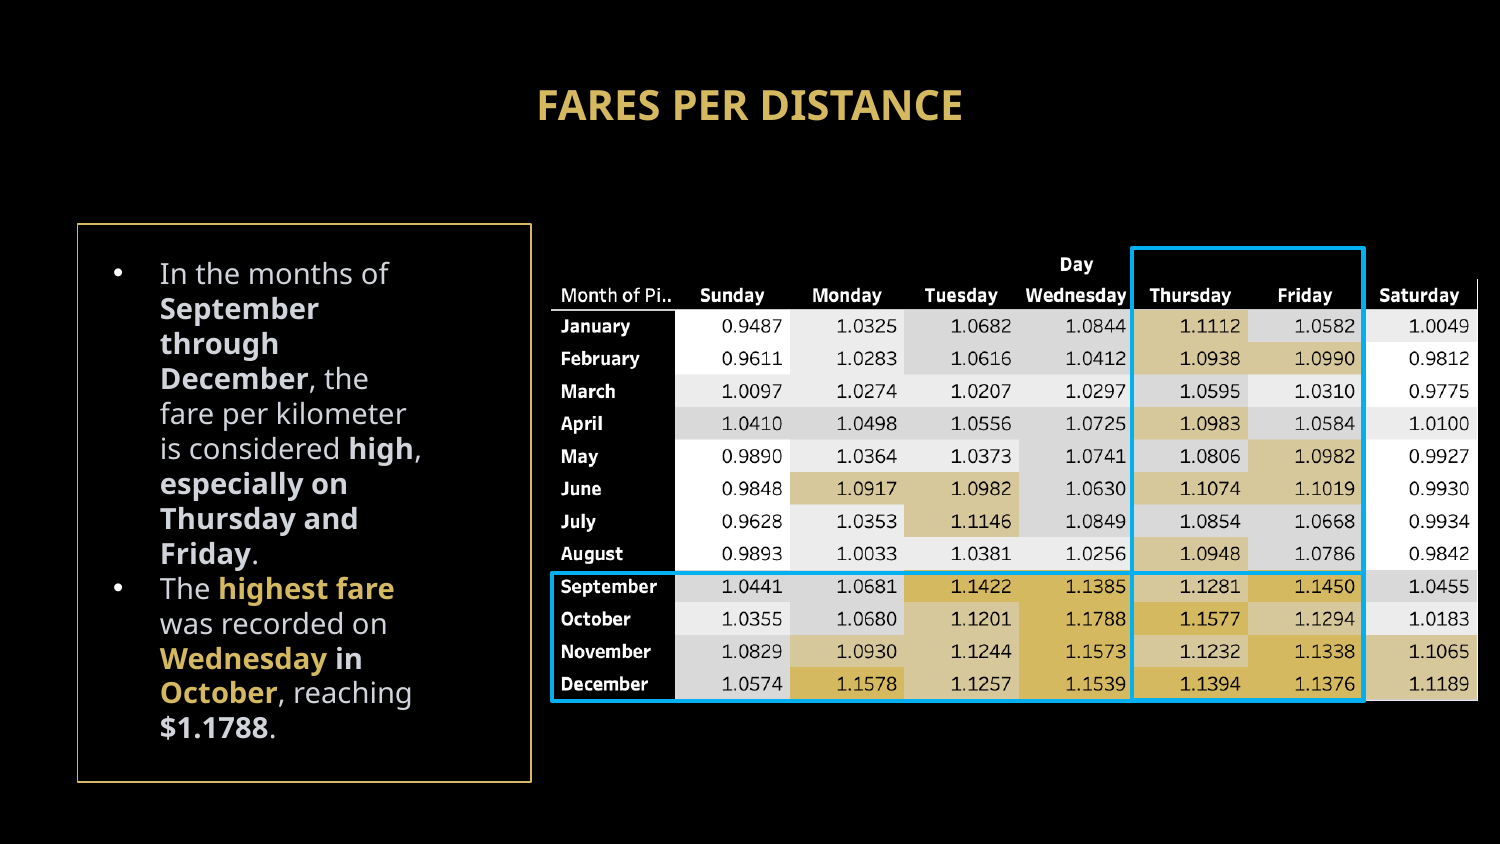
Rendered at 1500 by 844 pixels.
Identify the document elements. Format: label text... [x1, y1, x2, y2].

picture [555, 576, 1129, 698]
text_box In the months of September through December, the fare per kilometer is considered high, especially on Thursday and Friday. The highest fare was recorded on Wednesday in October, reaching $1.1788. [98, 247, 442, 753]
picture [1135, 576, 1360, 697]
picture [1367, 247, 1478, 701]
text_box [77, 223, 531, 783]
picture [551, 247, 1129, 570]
picture [1135, 251, 1360, 570]
title FARES PER DISTANCE [348, 60, 1152, 144]
